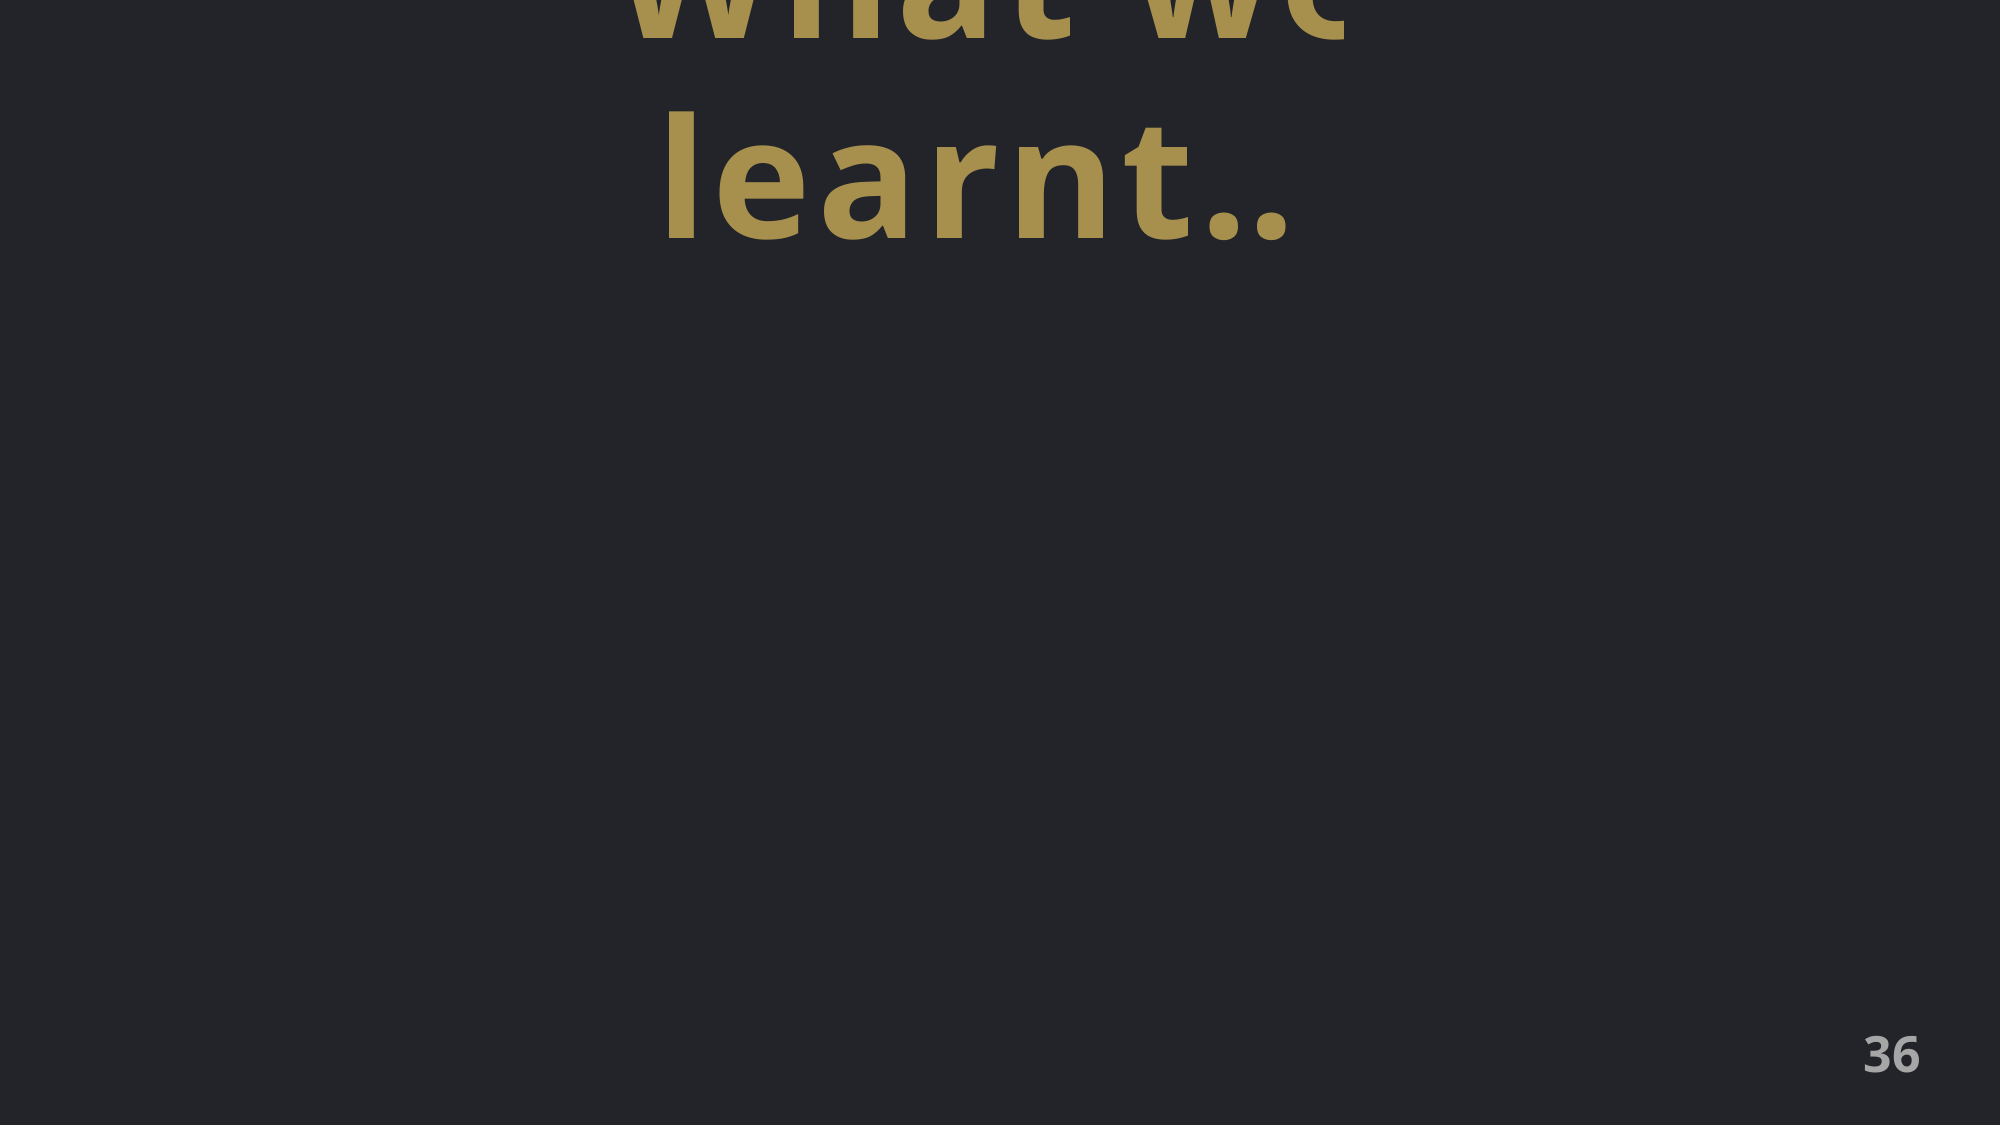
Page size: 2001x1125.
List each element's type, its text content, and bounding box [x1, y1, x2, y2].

slide_number 36 [1485, 1026, 1936, 1087]
text_box [0, 0, 2000, 1125]
text_box What we learnt… [364, 23, 1636, 287]
